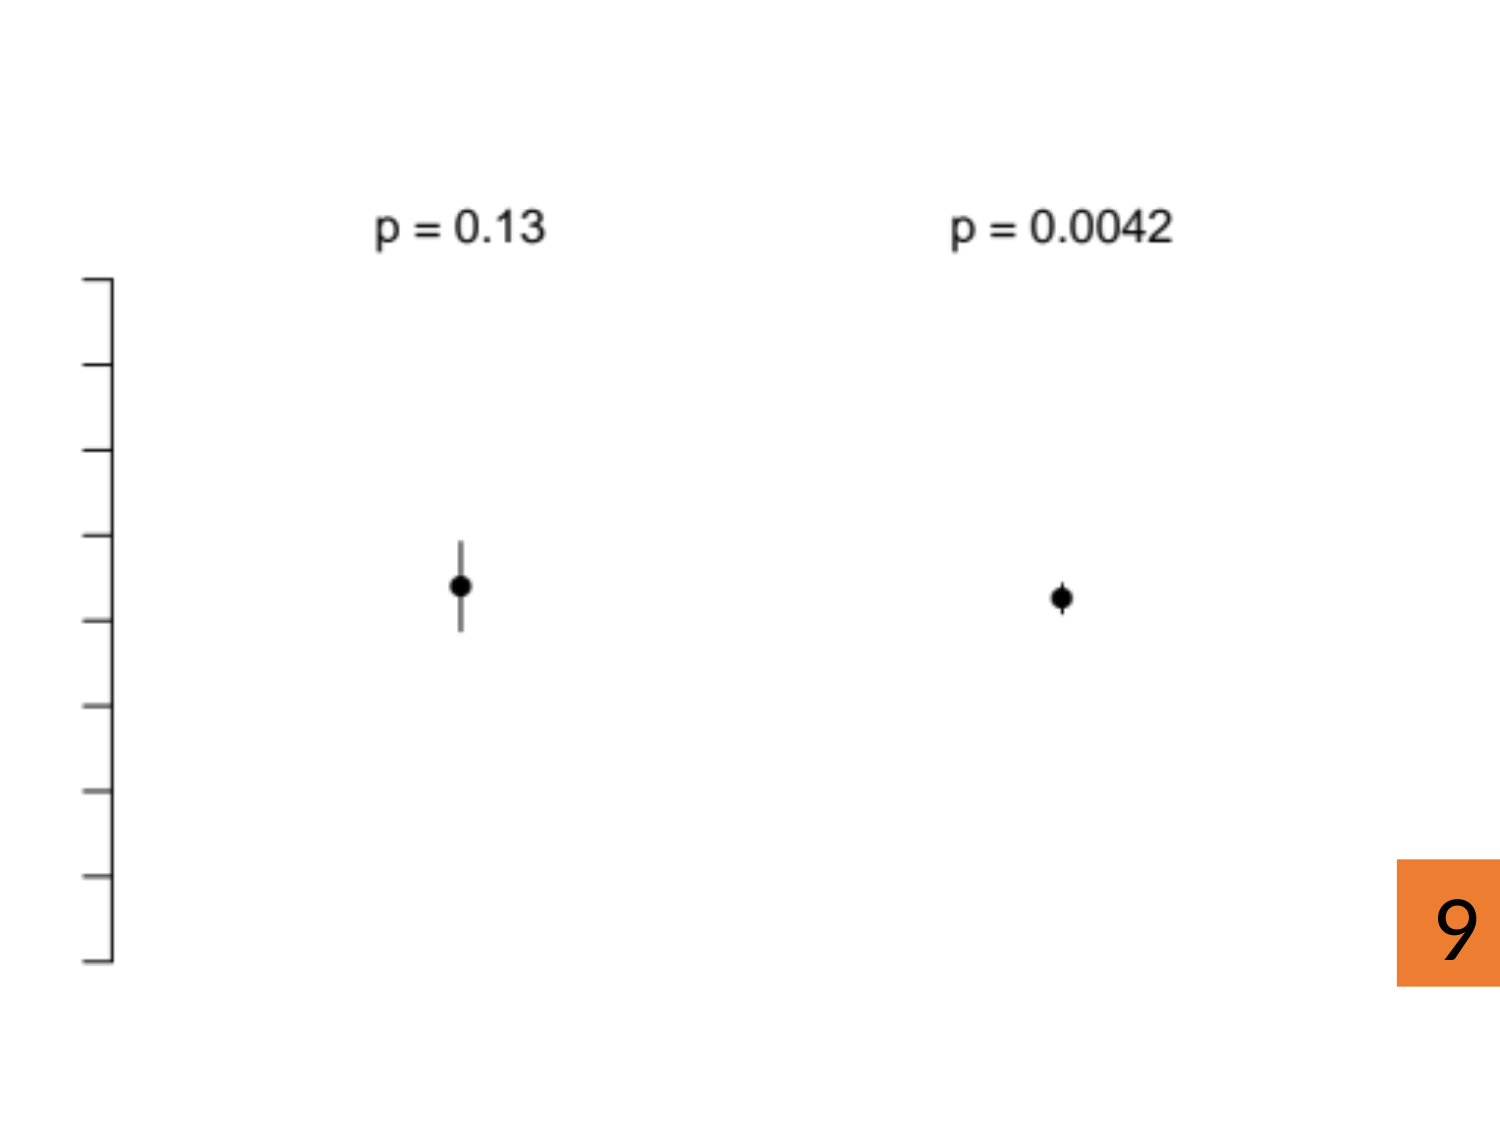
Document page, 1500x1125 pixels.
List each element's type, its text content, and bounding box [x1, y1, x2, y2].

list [0, 140, 1407, 985]
text_box 9 [1396, 859, 1500, 987]
